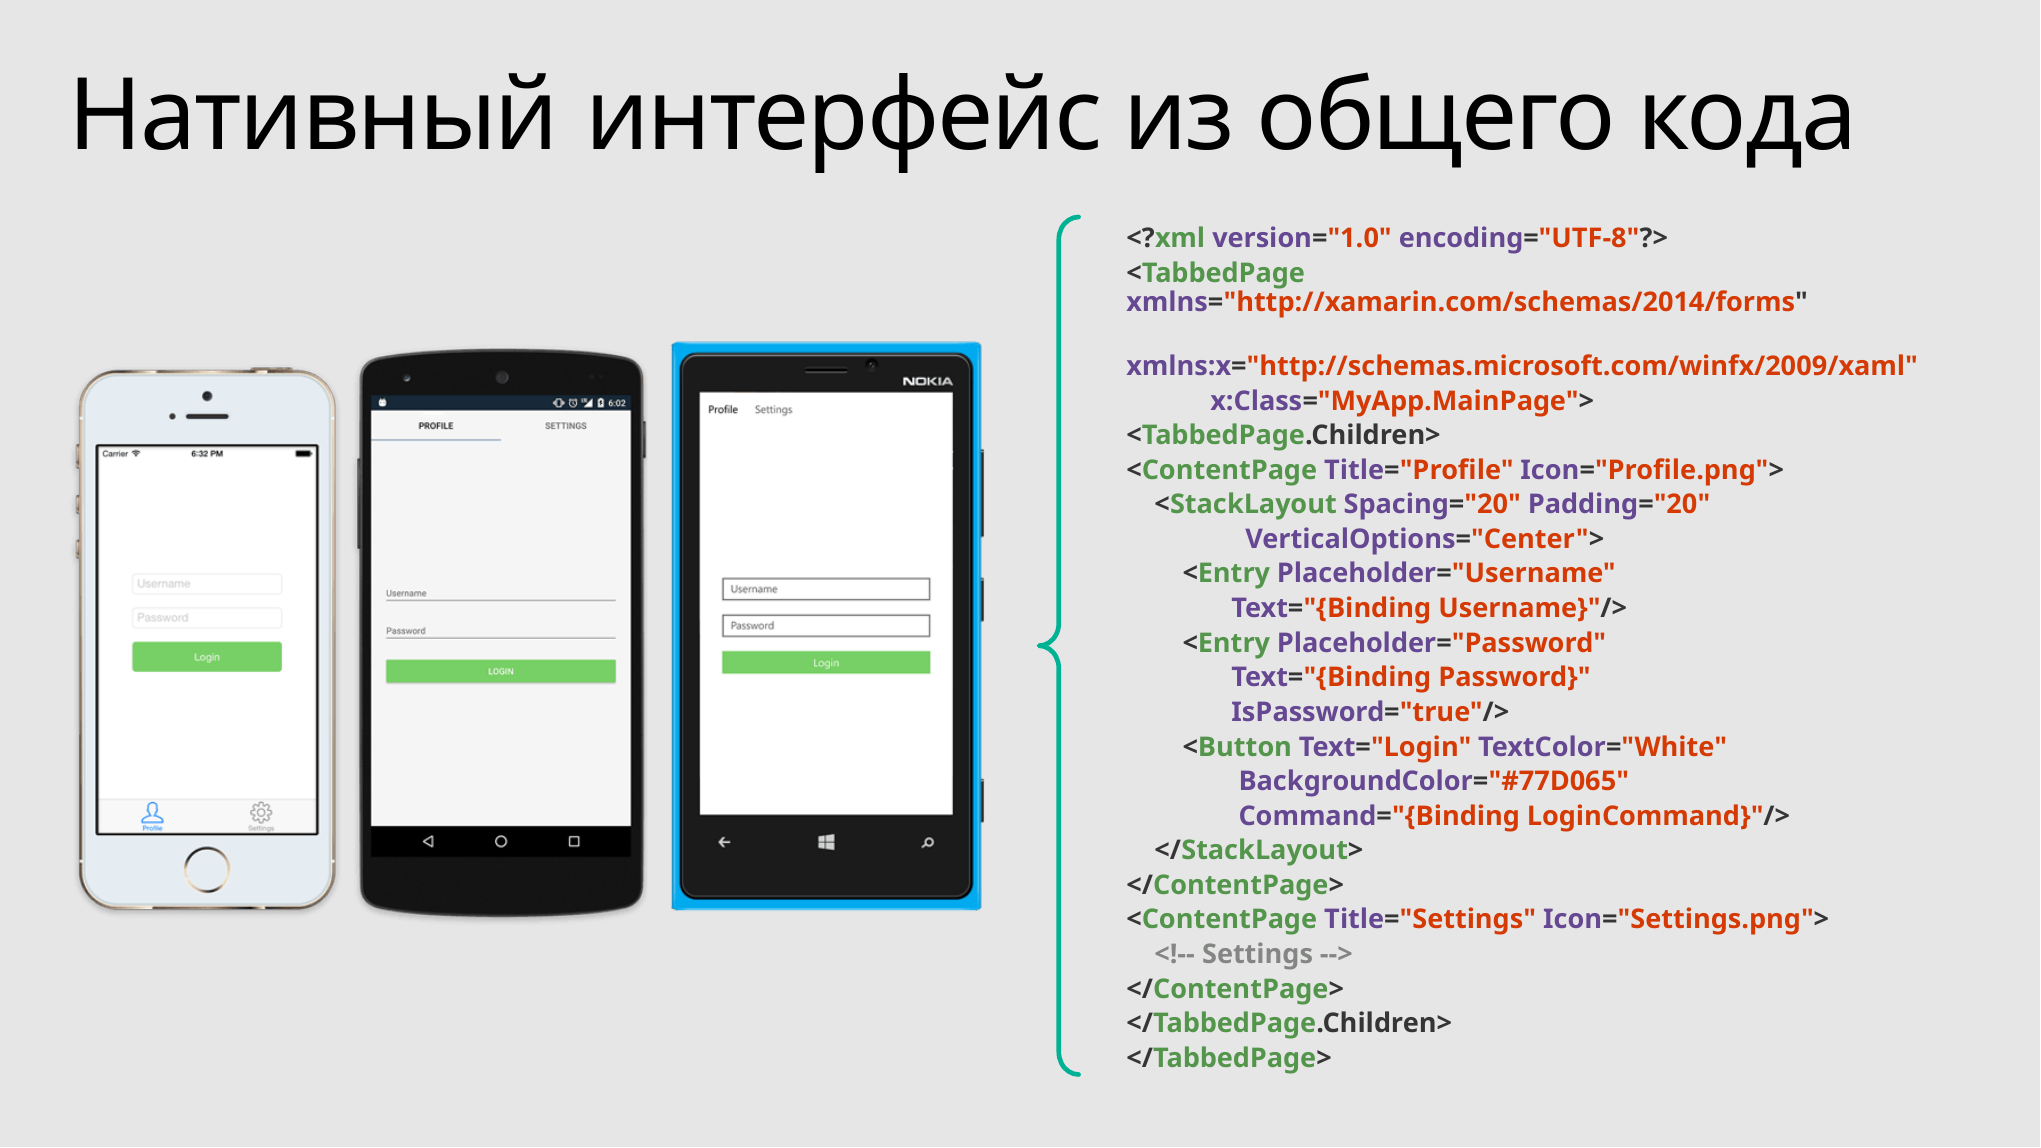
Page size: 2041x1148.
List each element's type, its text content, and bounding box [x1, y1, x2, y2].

picture [52, 330, 993, 933]
list <?xml version="1.0" encoding="UTF-8"?> <TabbedPage xmlns="http://xamarin.com/schemas/2014/forms" xmlns:x="http://schemas.microsoft.com/winfx/2009/xaml" x:Class="MyApp.MainPage"> <TabbedPage.Children> <ContentPage Title="Profile" Icon="Profile.png"> <StackLayout Spacing="20" Padding="20" VerticalOptions="Center"> <Entry Placeholder="Username" Text="{Binding Username}"/> <Entry Placeholder="Password" Text="{Binding Password}" IsPassword="true"/> <Button Text="Login" TextColor="White" BackgroundColor="#77D065" Command="{Binding LoginCommand}"/> </StackLayout> </ContentPage> <ContentPage Title="Settings" Icon="Settings.png"> <!-- Settings --> </ContentPage> </TabbedPage.Children> </TabbedPage> [1102, 204, 1996, 1093]
title Нативный интерфейс из общего кода [45, 48, 1996, 199]
text_box [1038, 216, 1080, 1076]
